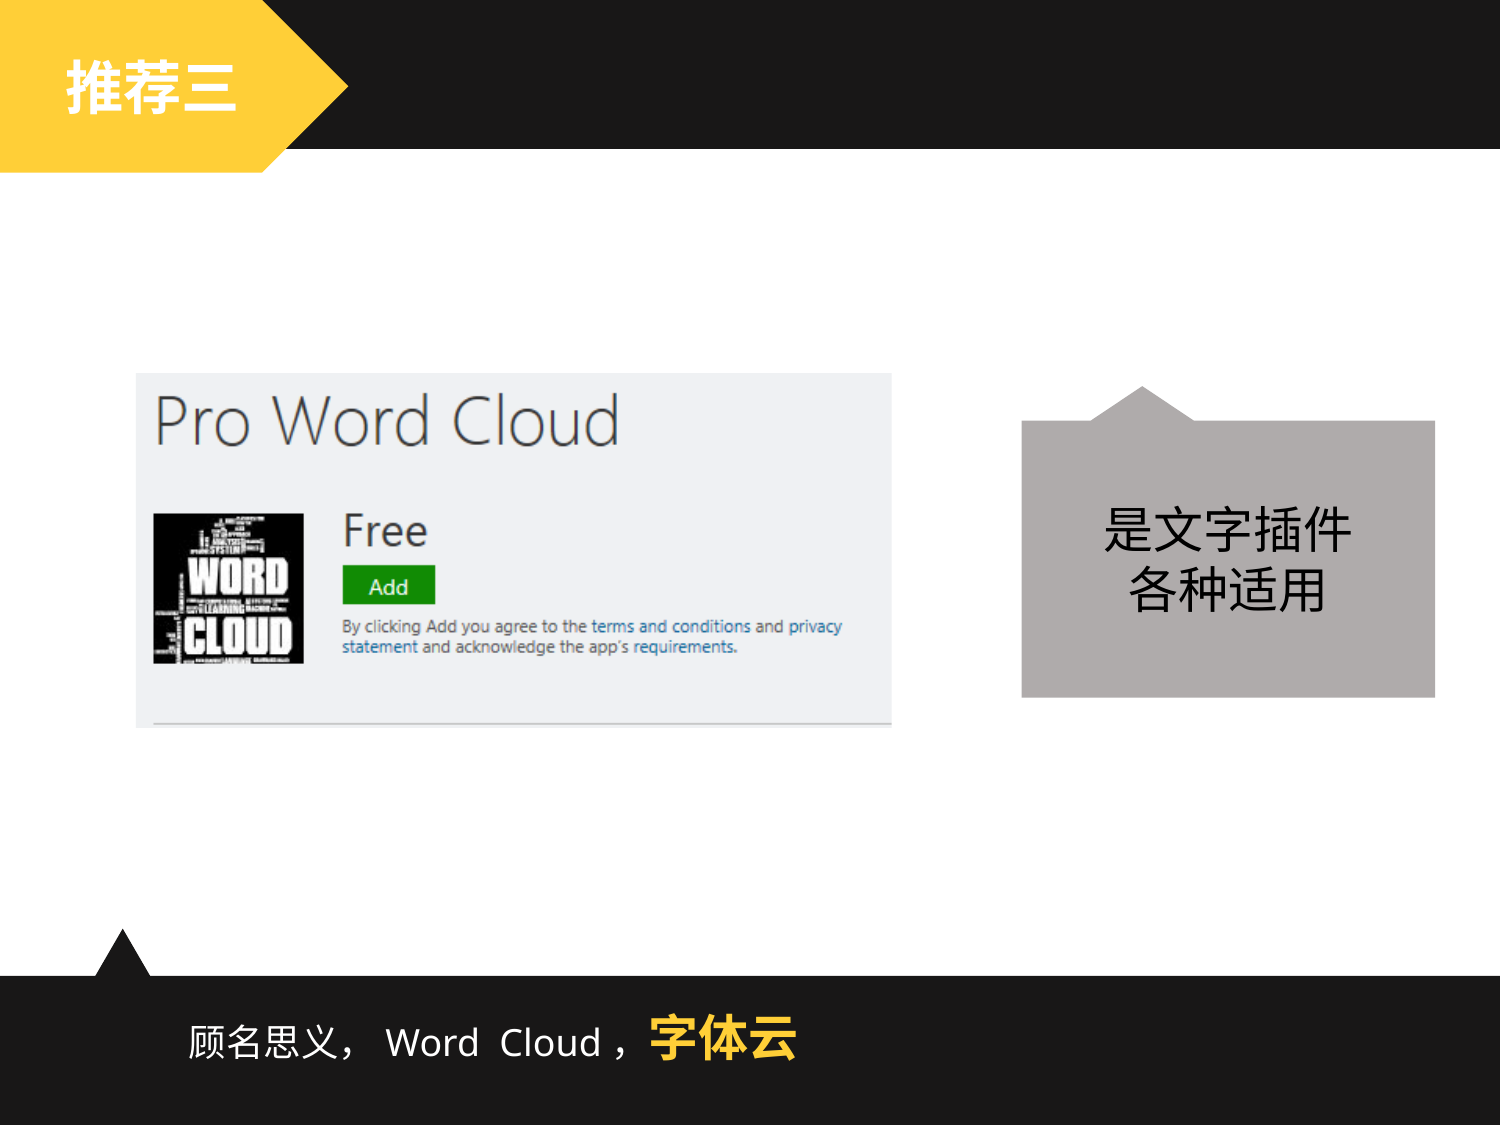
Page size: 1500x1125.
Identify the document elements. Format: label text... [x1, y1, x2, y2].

text_box [265, 0, 1500, 150]
text_box 是文字插件 各种适用 [1057, 491, 1400, 627]
picture [135, 373, 892, 728]
text_box 顾名思义，Word Cloud，字体云 [174, 999, 1190, 1075]
text_box [94, 926, 151, 975]
text_box 推荐三 [0, 0, 350, 174]
text_box [1020, 384, 1437, 699]
text_box [0, 975, 1500, 1125]
